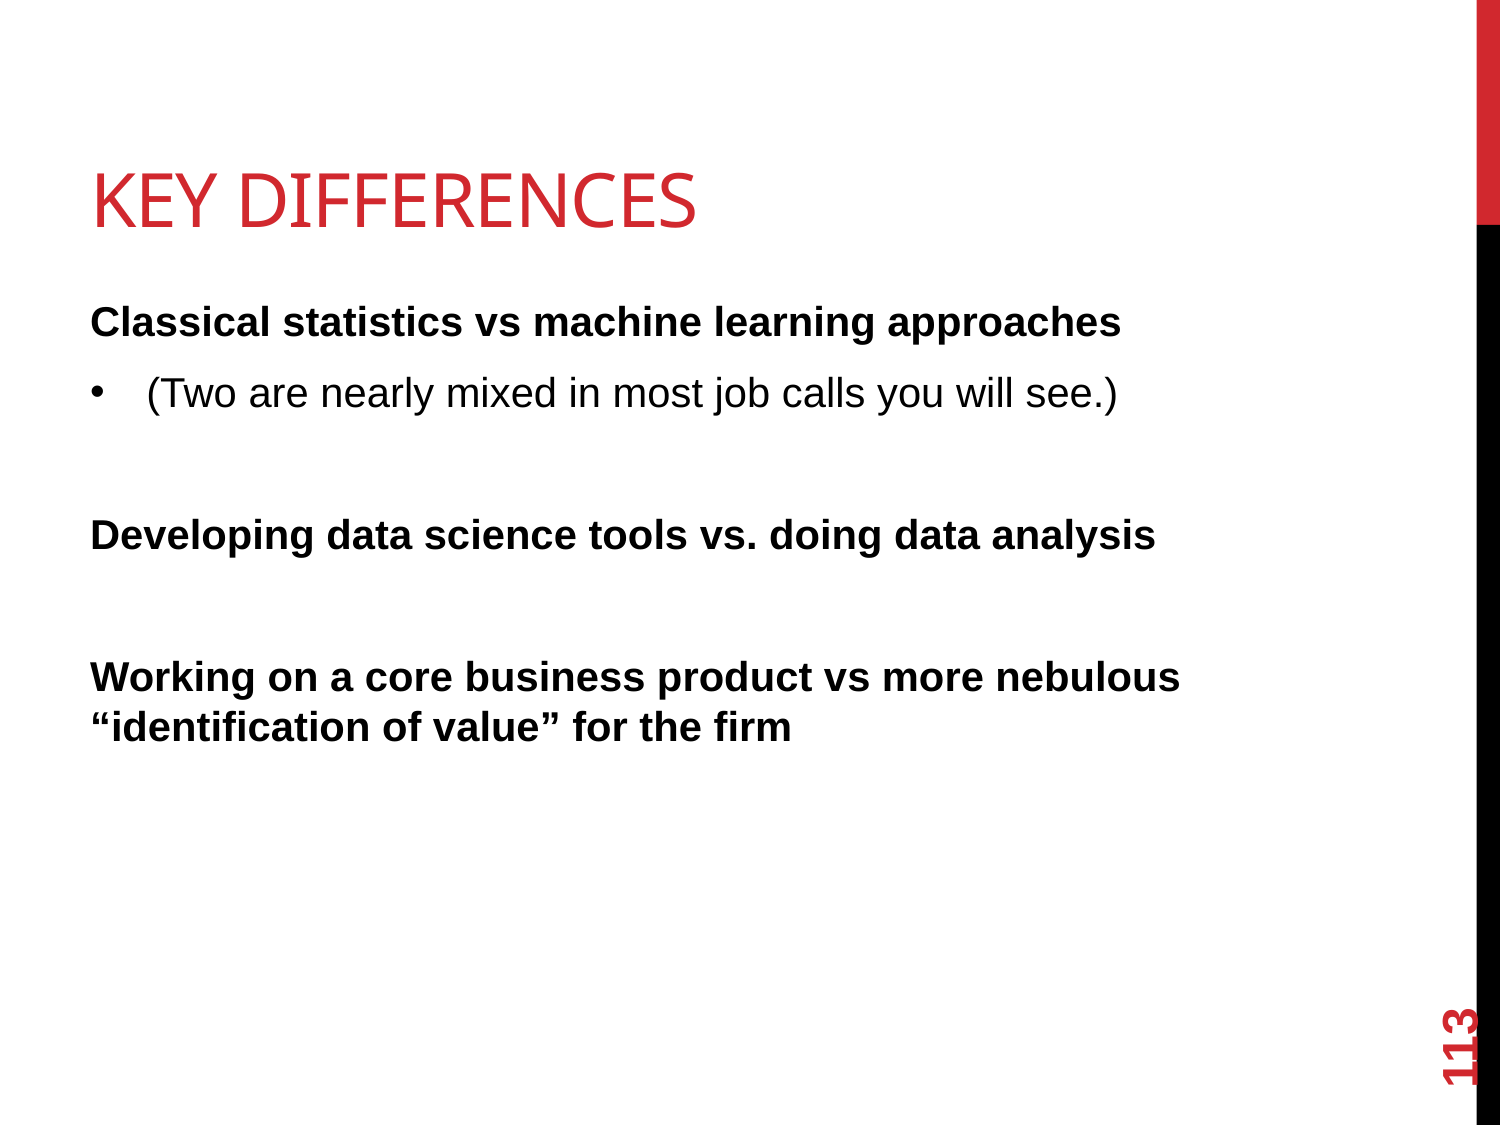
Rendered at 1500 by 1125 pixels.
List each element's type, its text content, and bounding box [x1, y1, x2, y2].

slide_number 113 [1427, 887, 1488, 1104]
list Classical statistics vs machine learning approaches (Two are nearly mixed in most job calls you will see.) Developing data science tools vs. doing data analysis Working on a core business product vs more nebulous “identification of value” for the firm [75, 287, 1325, 1005]
title Key differences [75, 25, 1025, 250]
